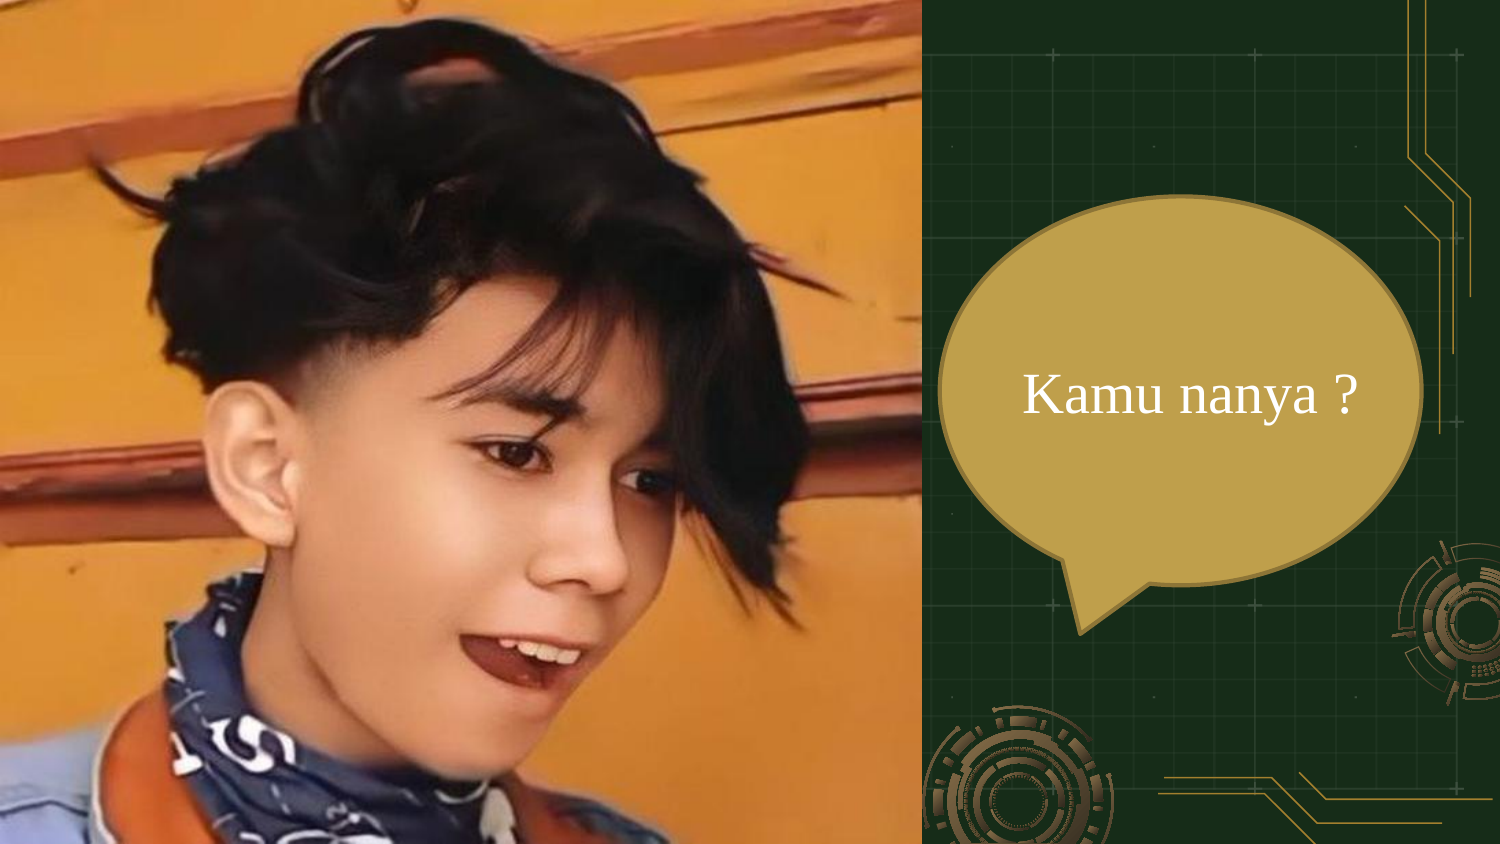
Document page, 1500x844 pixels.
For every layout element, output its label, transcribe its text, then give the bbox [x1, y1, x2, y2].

text_box [937, 194, 1424, 636]
text_box Kamu nanya ? [1007, 348, 1375, 433]
picture [0, 0, 922, 844]
